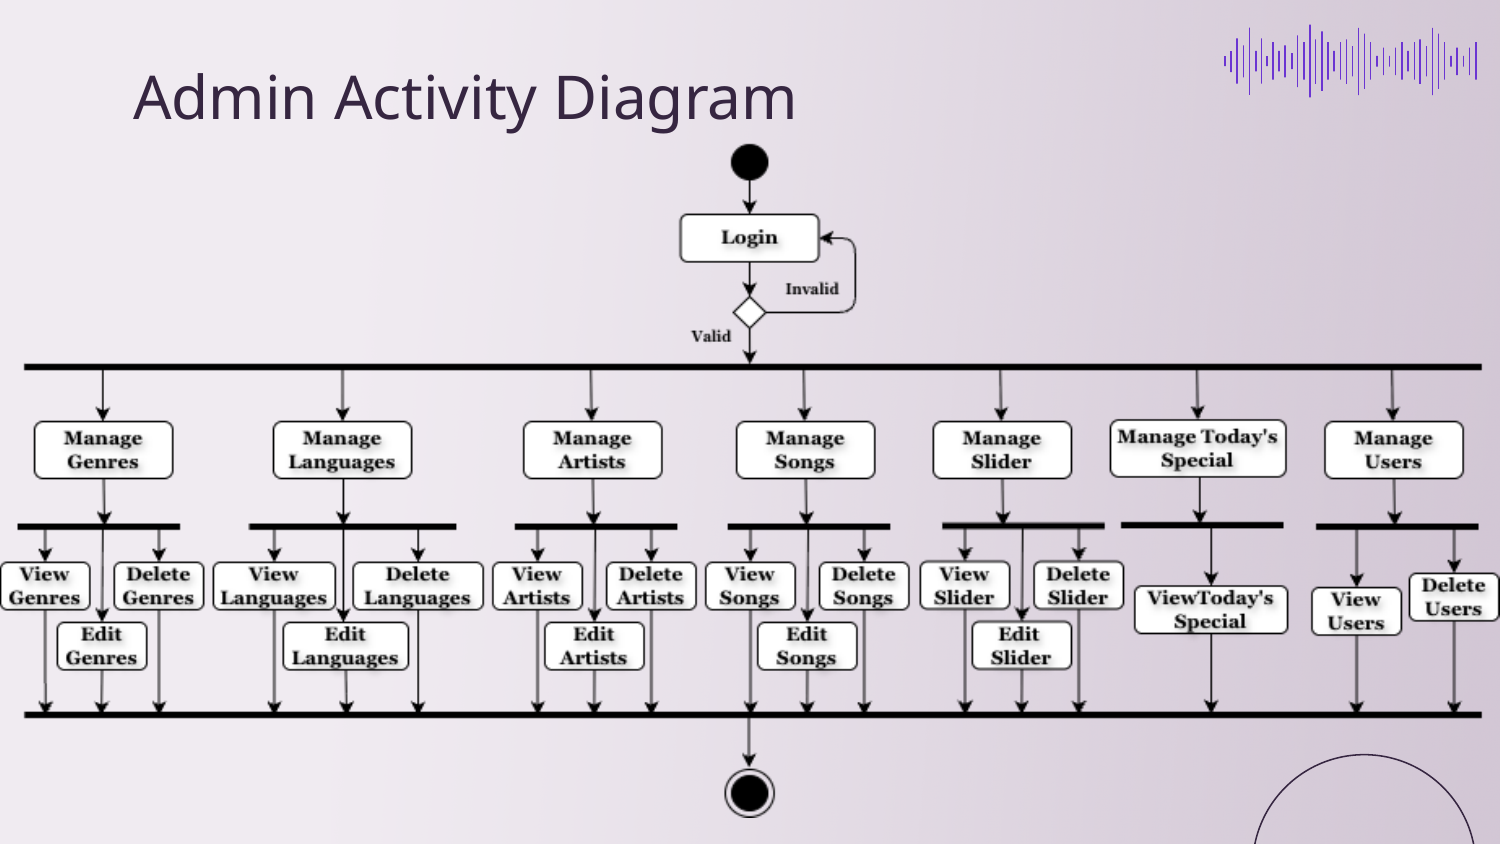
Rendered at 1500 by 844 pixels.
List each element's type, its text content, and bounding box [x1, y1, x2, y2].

title Admin Activity Diagram [118, 44, 1382, 136]
picture [0, 0, 1500, 844]
